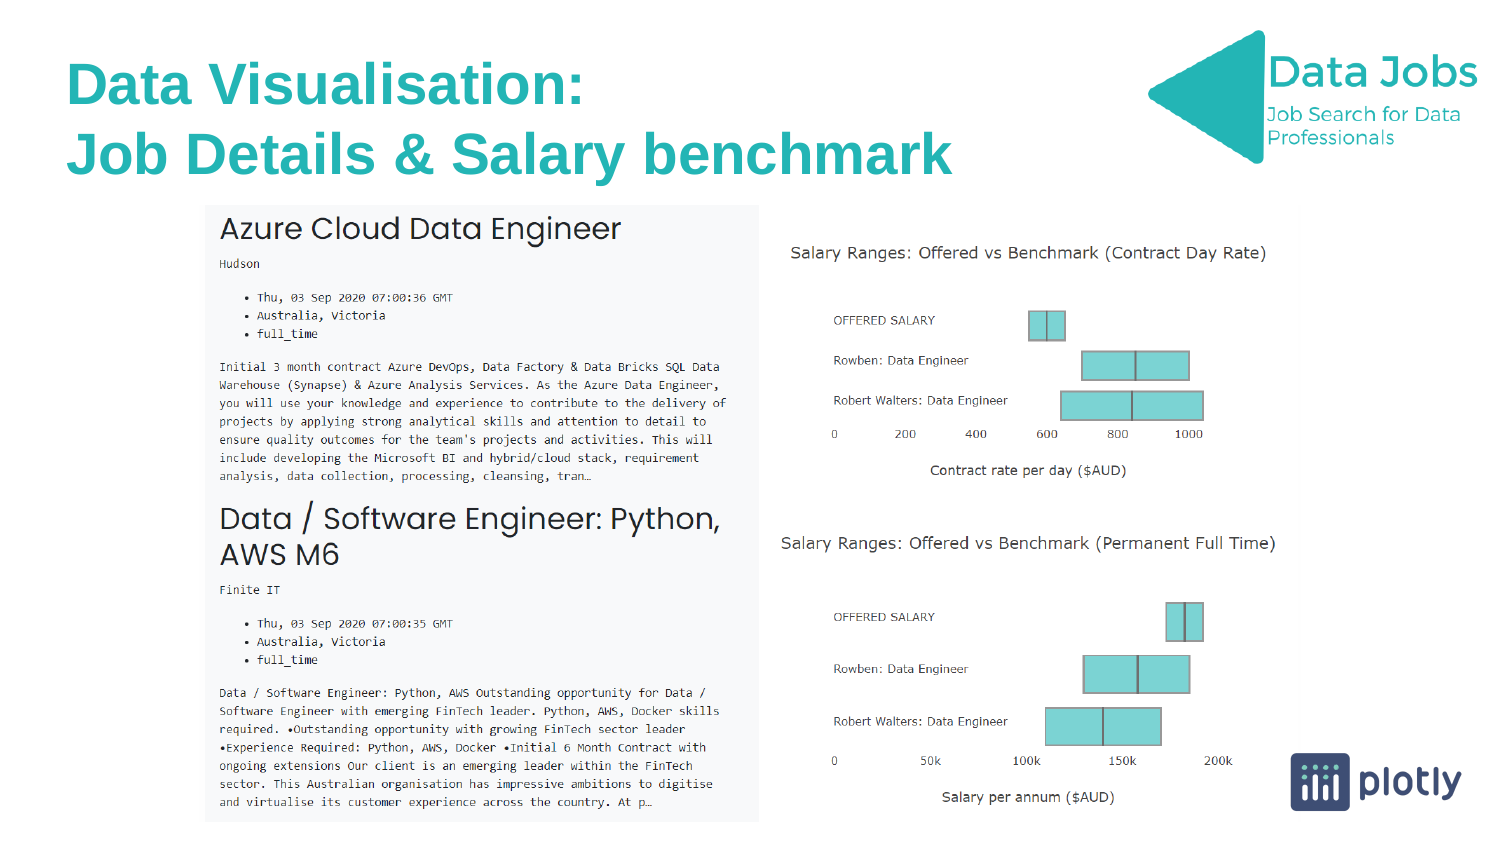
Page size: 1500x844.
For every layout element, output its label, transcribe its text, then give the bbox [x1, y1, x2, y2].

title Data Visualisation: Job Details & Salary benchmark [51, 31, 1449, 206]
picture [199, 205, 1500, 823]
picture [1145, 14, 1480, 174]
